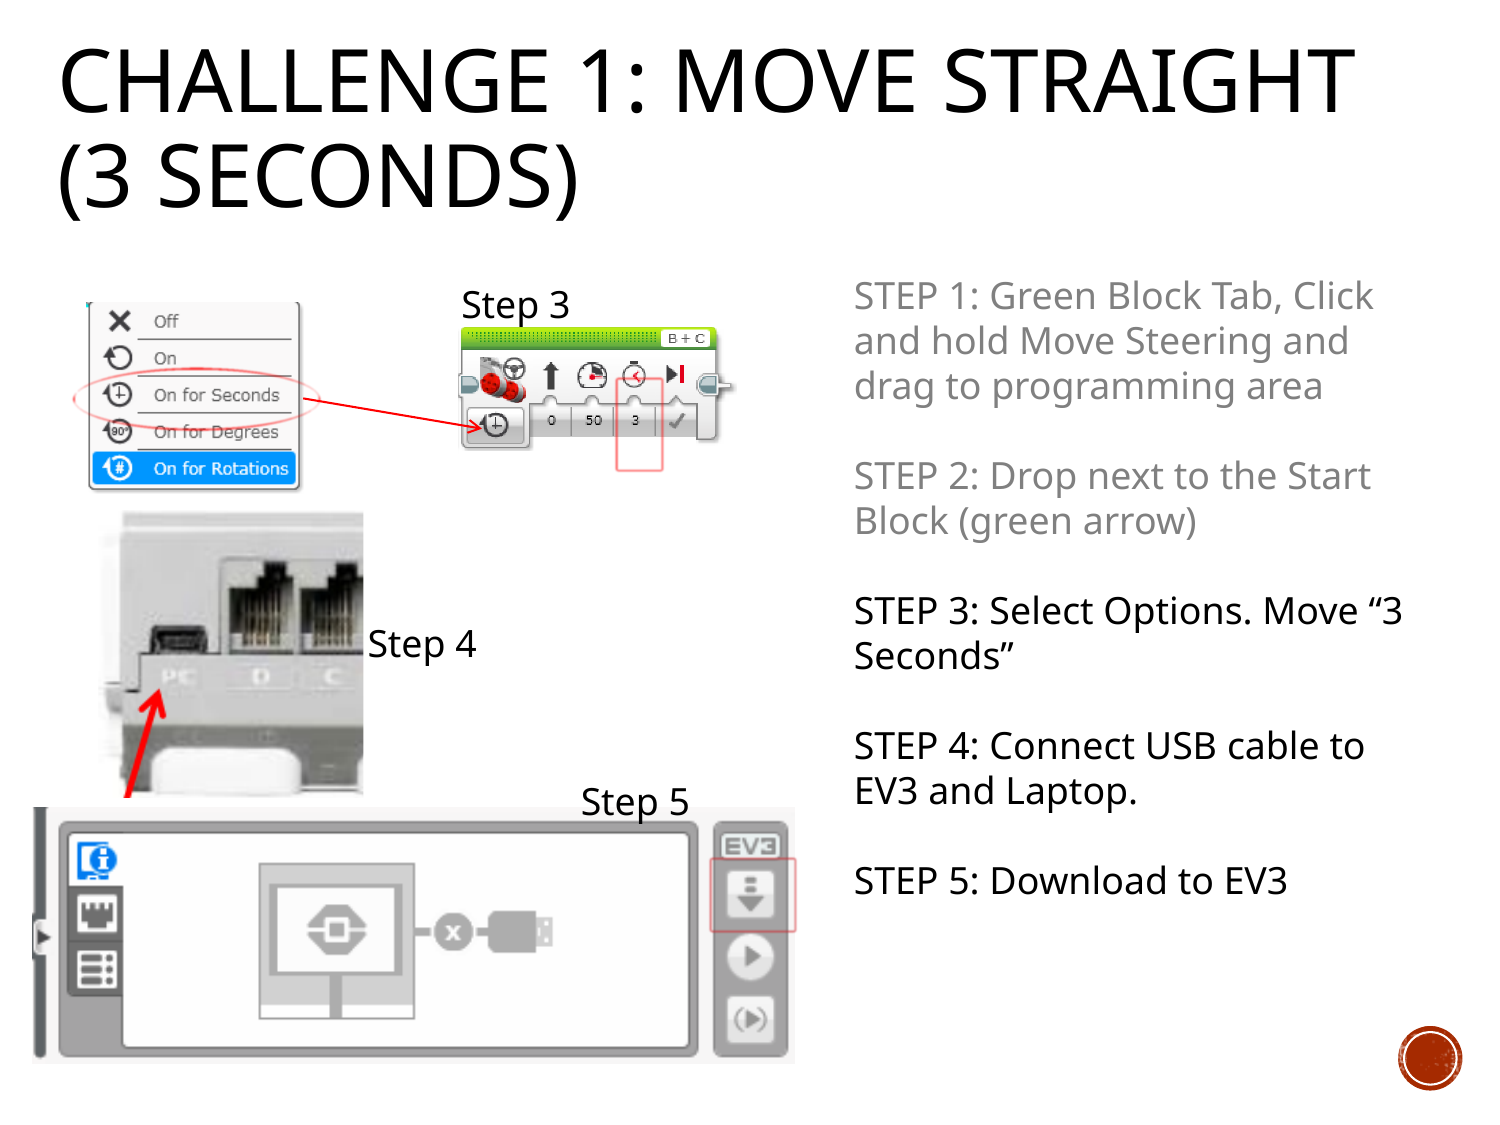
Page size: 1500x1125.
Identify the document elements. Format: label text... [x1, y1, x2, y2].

text_box Step 5 [565, 770, 773, 806]
text_box [304, 388, 316, 398]
picture [86, 302, 304, 494]
text_box Step 3 [446, 274, 653, 334]
title CHALLENGE 1: Move Straight (3 SECONDS) [42, 48, 1443, 216]
text_box STEP 1: Green Block Tab, Click and hold Move Steering and drag to programming area STEP 2: Drop next to the Start Block (green arrow) STEP 3: Select Options. Move “3 Seconds” STEP 4: Connect USB cable to EV3 and Laptop. STEP 5: Download to EV3 [839, 264, 1420, 910]
text_box [76, 390, 85, 409]
text_box Step 4 [365, 612, 560, 672]
picture [89, 513, 363, 796]
picture [32, 807, 795, 1064]
picture [458, 302, 746, 471]
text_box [305, 400, 480, 426]
